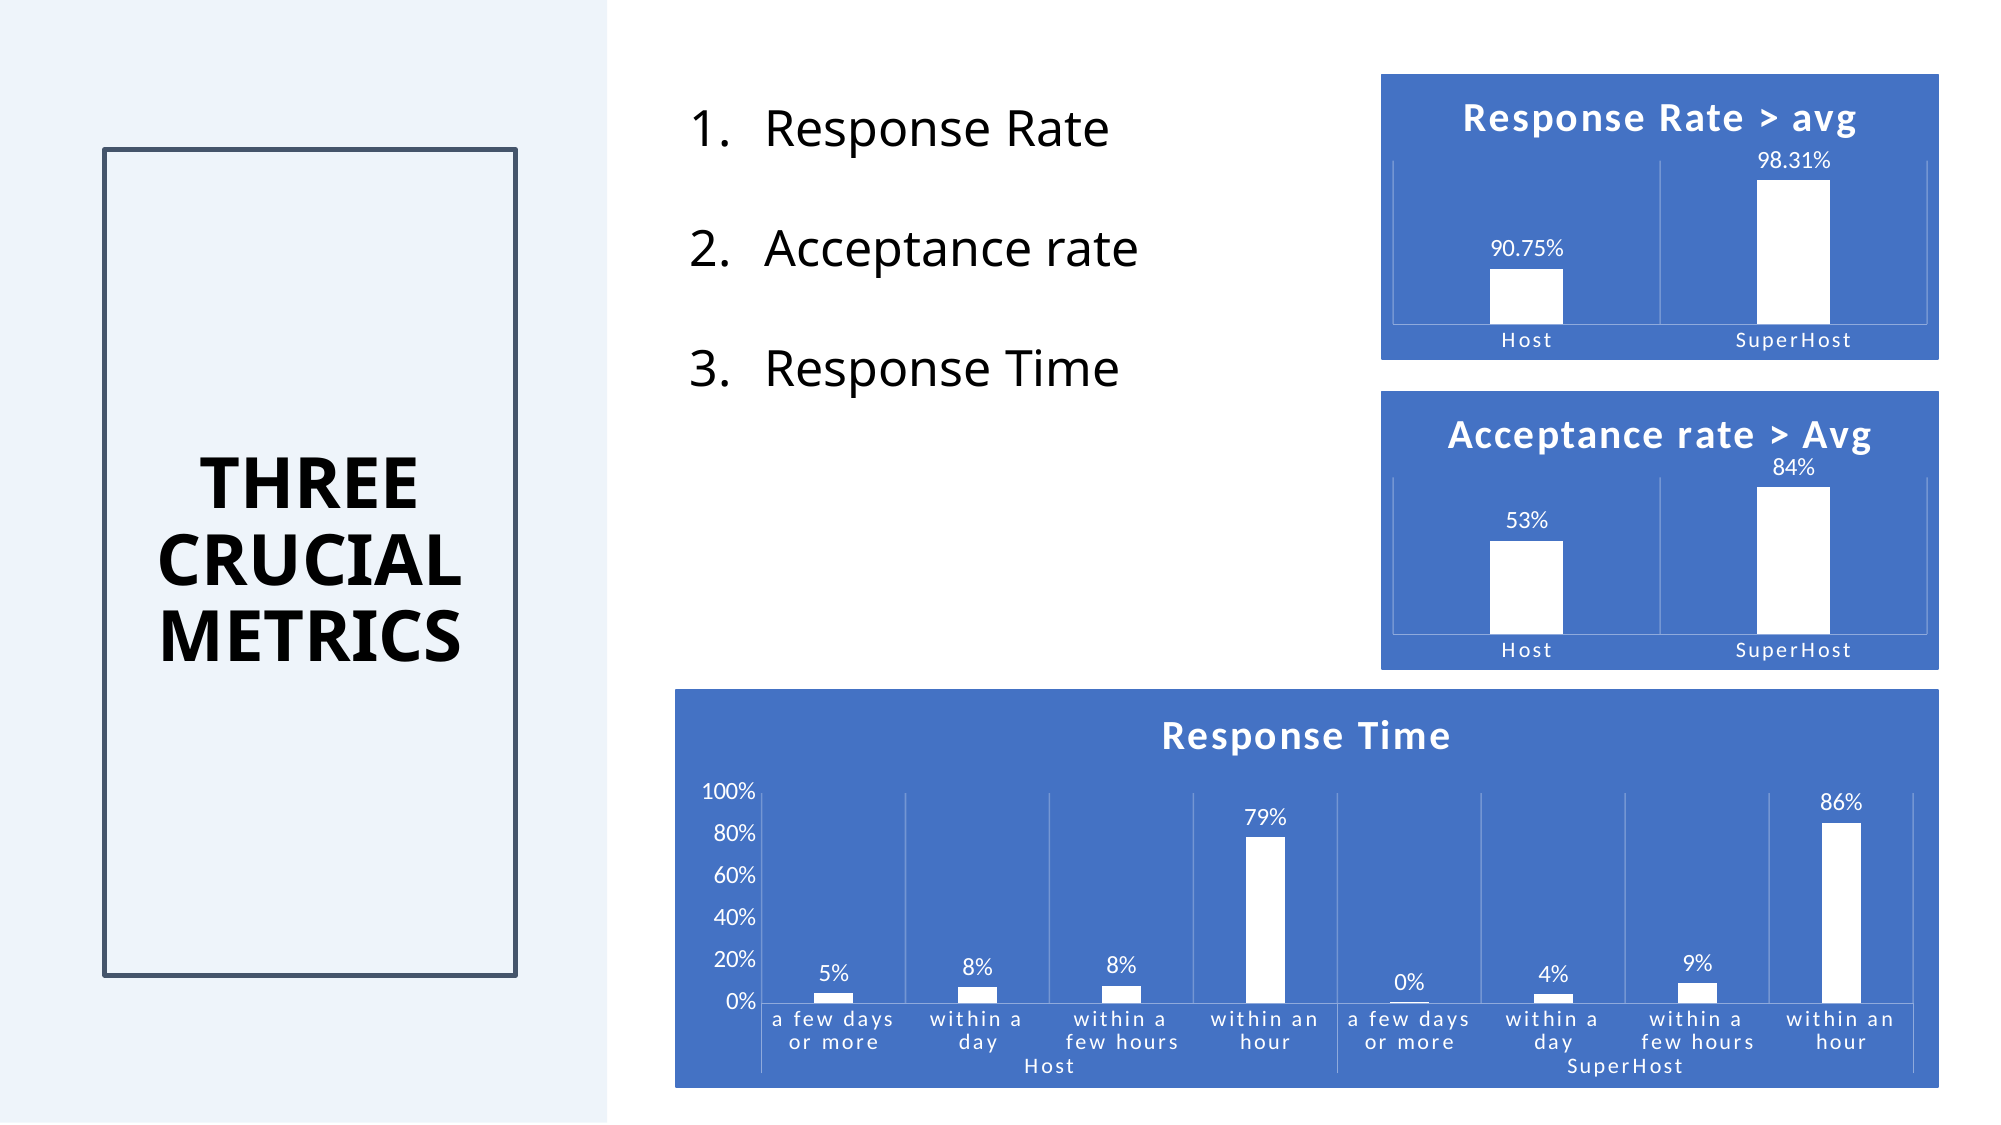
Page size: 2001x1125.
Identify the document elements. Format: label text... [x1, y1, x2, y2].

chart [1381, 73, 1939, 360]
title THREE CRUCIAL METRICS [102, 147, 518, 978]
text_box Response Rate Acceptance rate Response Time [675, 88, 1258, 404]
chart [674, 689, 1940, 1089]
chart [1381, 390, 1939, 670]
